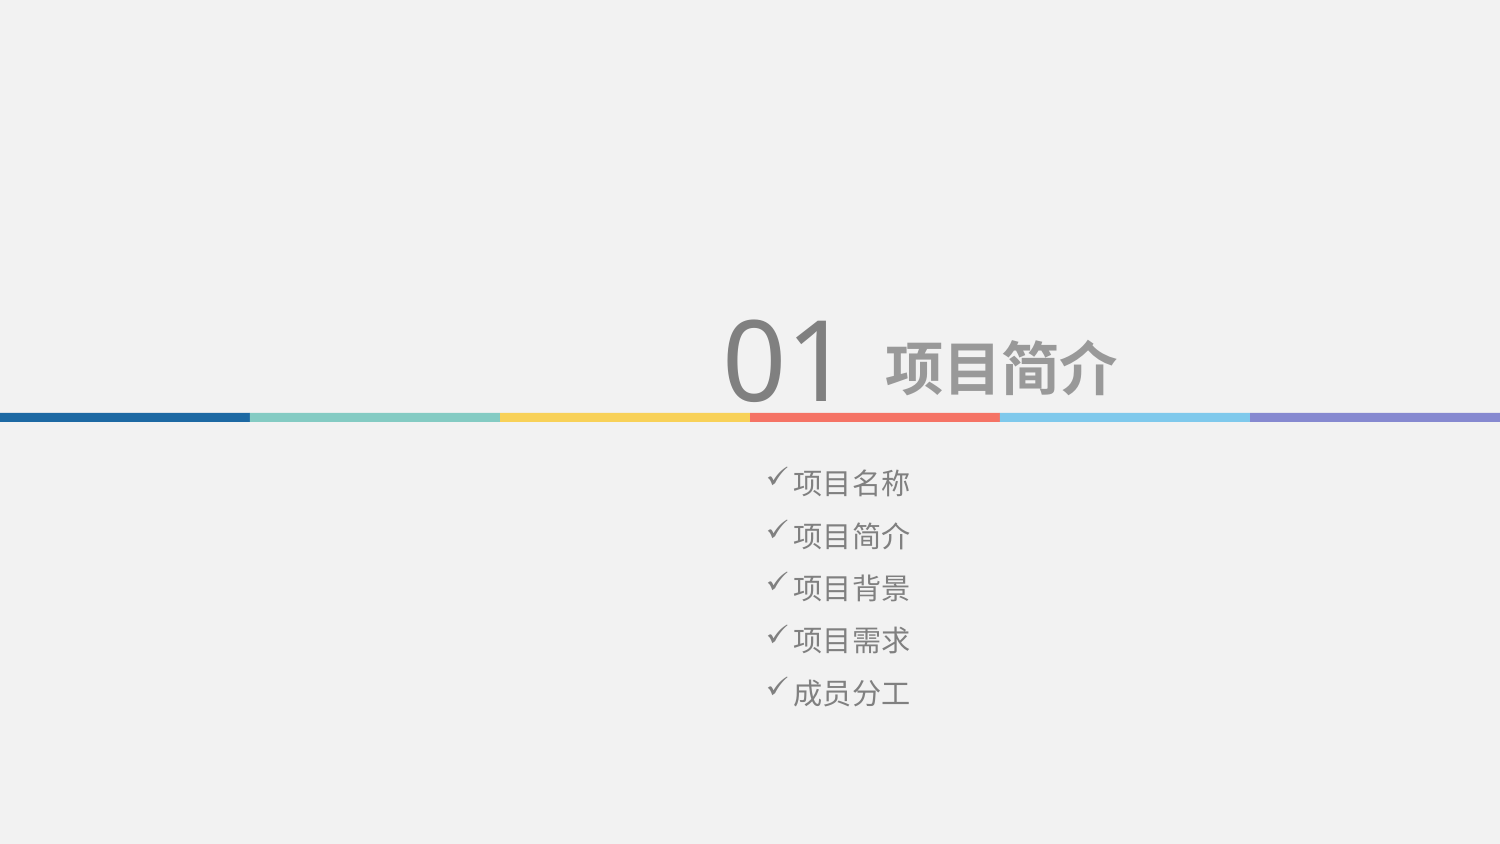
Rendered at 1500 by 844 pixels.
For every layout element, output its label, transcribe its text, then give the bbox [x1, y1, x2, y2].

text_box 项目名称 项目简介 项目背景 项目需求 成员分工 [750, 440, 926, 718]
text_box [0, 412, 1500, 423]
text_box 项目简介 [875, 324, 1143, 410]
text_box 01 [698, 281, 875, 411]
